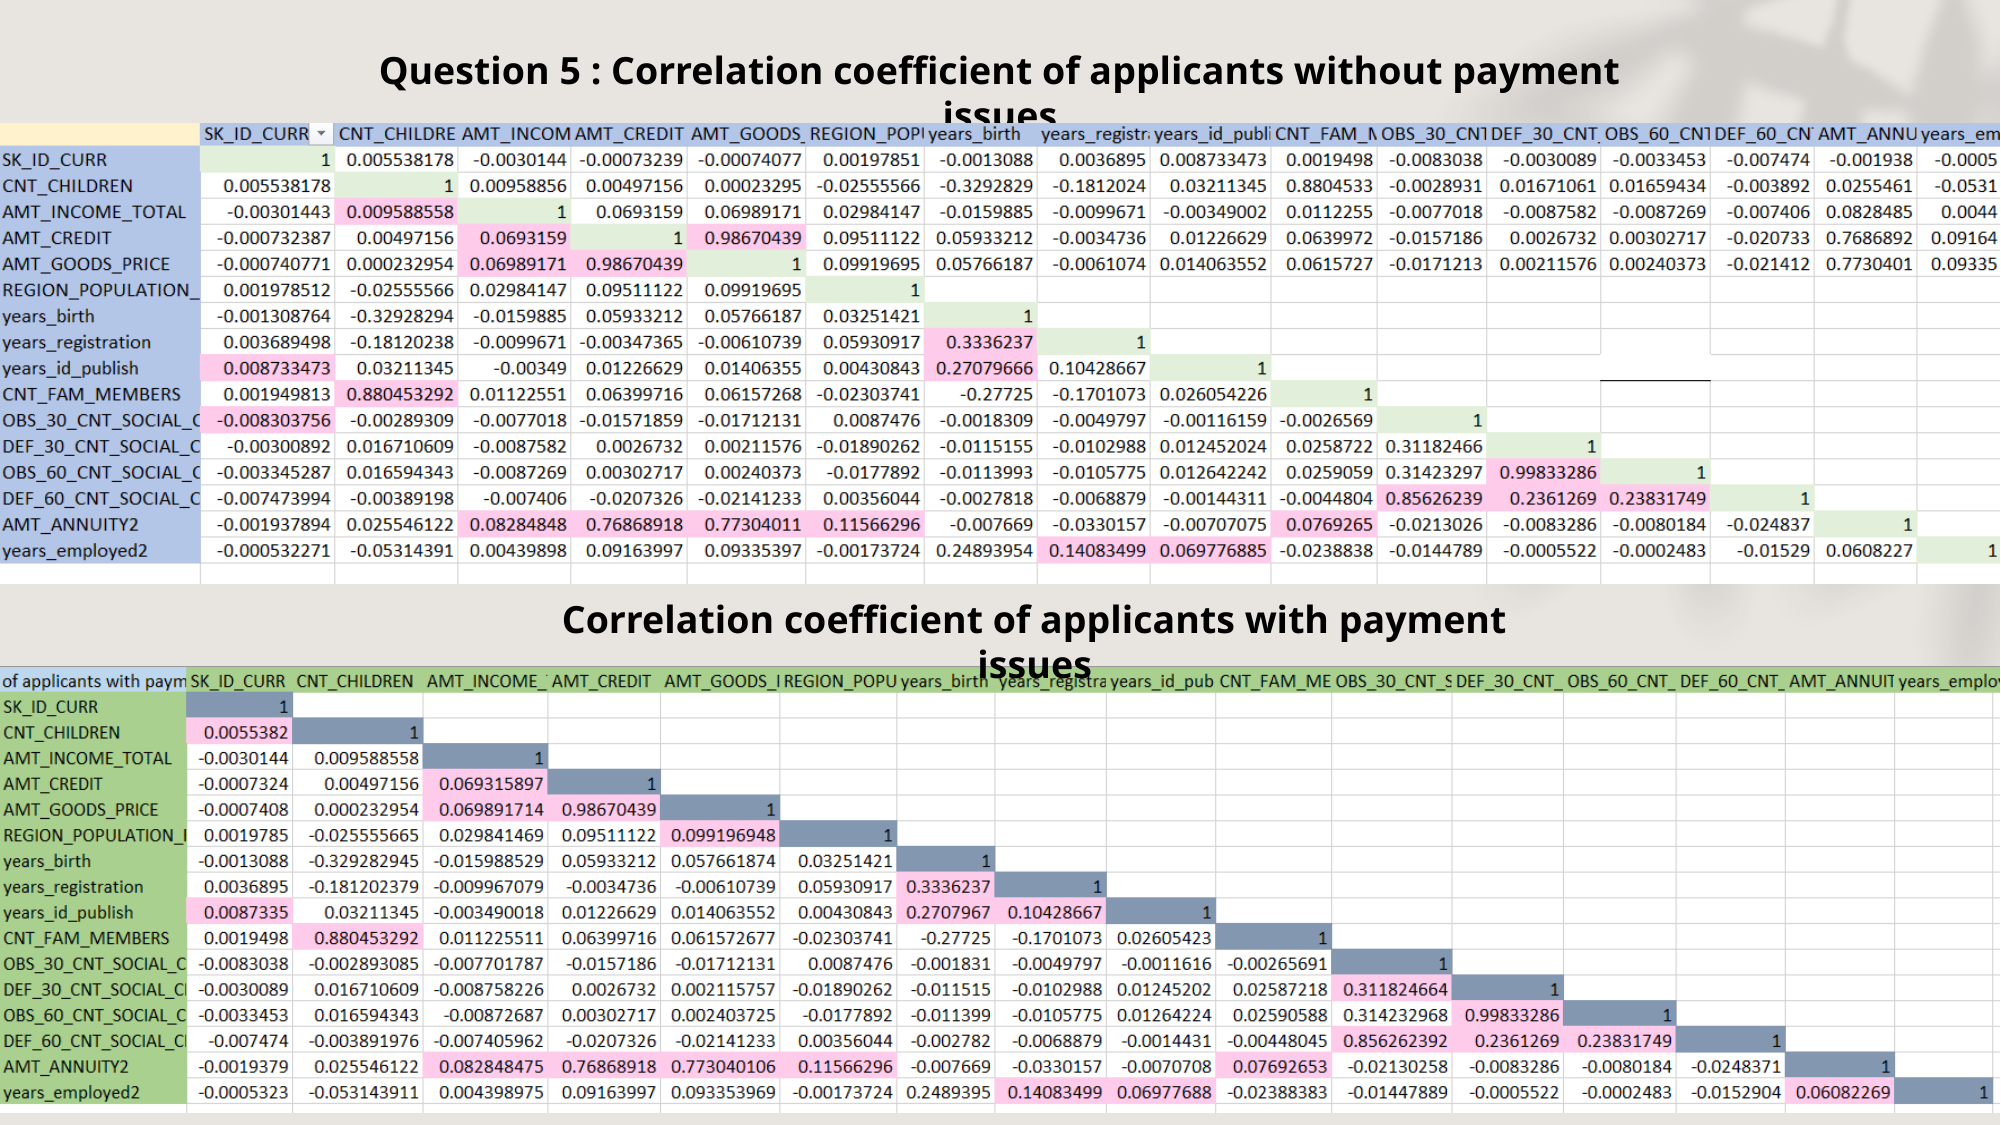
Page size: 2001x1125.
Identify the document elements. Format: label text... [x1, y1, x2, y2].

picture [0, 666, 2000, 1113]
text_box Question 5 : Correlation coefficient of applicants without payment issues [311, 40, 1689, 122]
text_box Correlation coefficient of applicants with payment issues [486, 595, 1584, 663]
picture [0, 123, 2000, 584]
